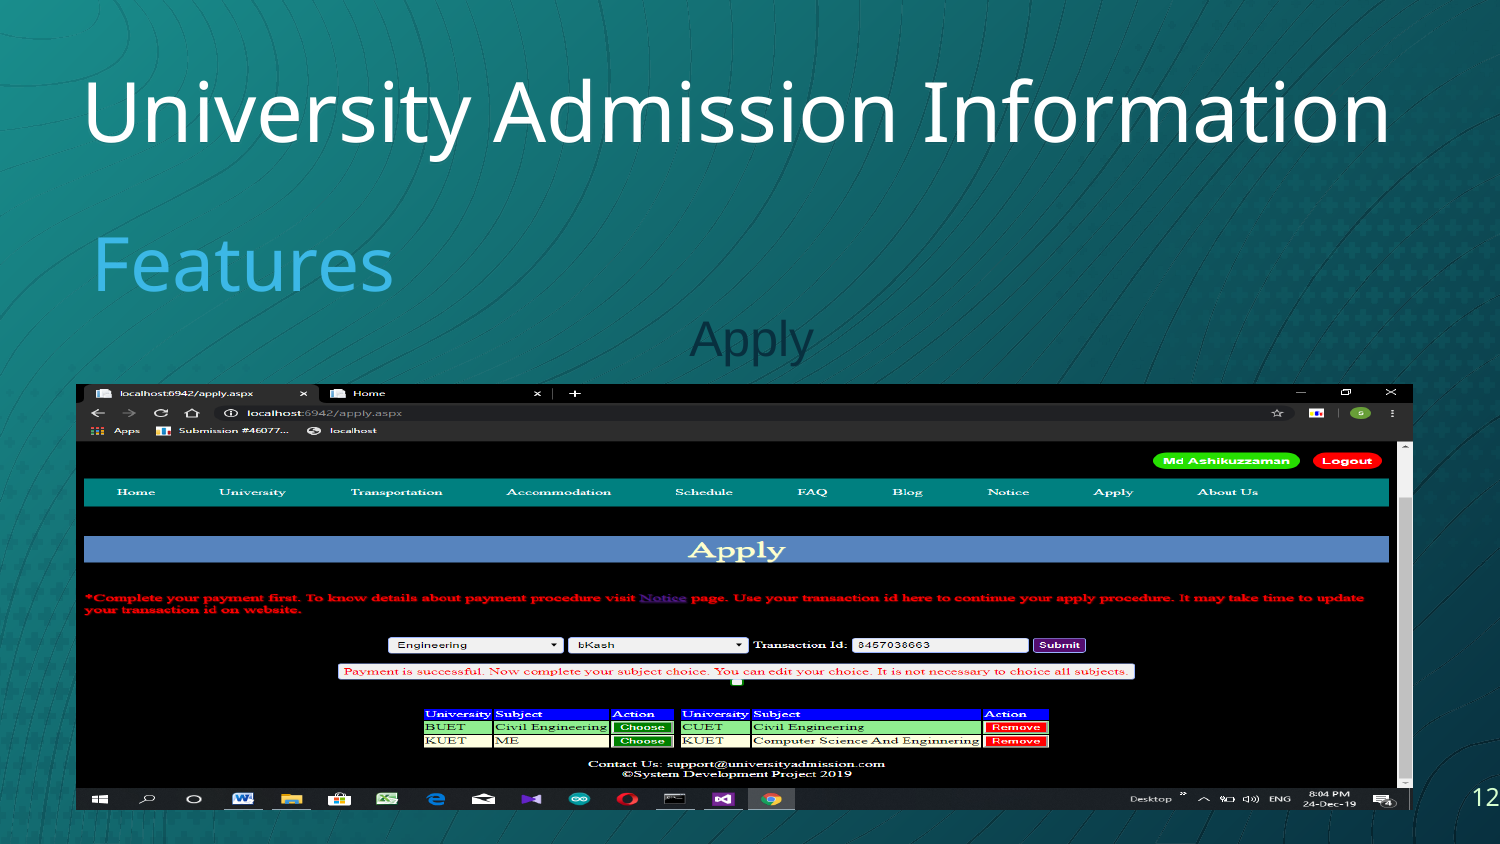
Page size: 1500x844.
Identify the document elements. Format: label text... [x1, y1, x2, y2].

slide_number 12 [1409, 766, 1500, 832]
text_box University Admission Information [62, 21, 1413, 210]
text_box Features Apply [76, 209, 1427, 706]
picture [76, 384, 1413, 810]
